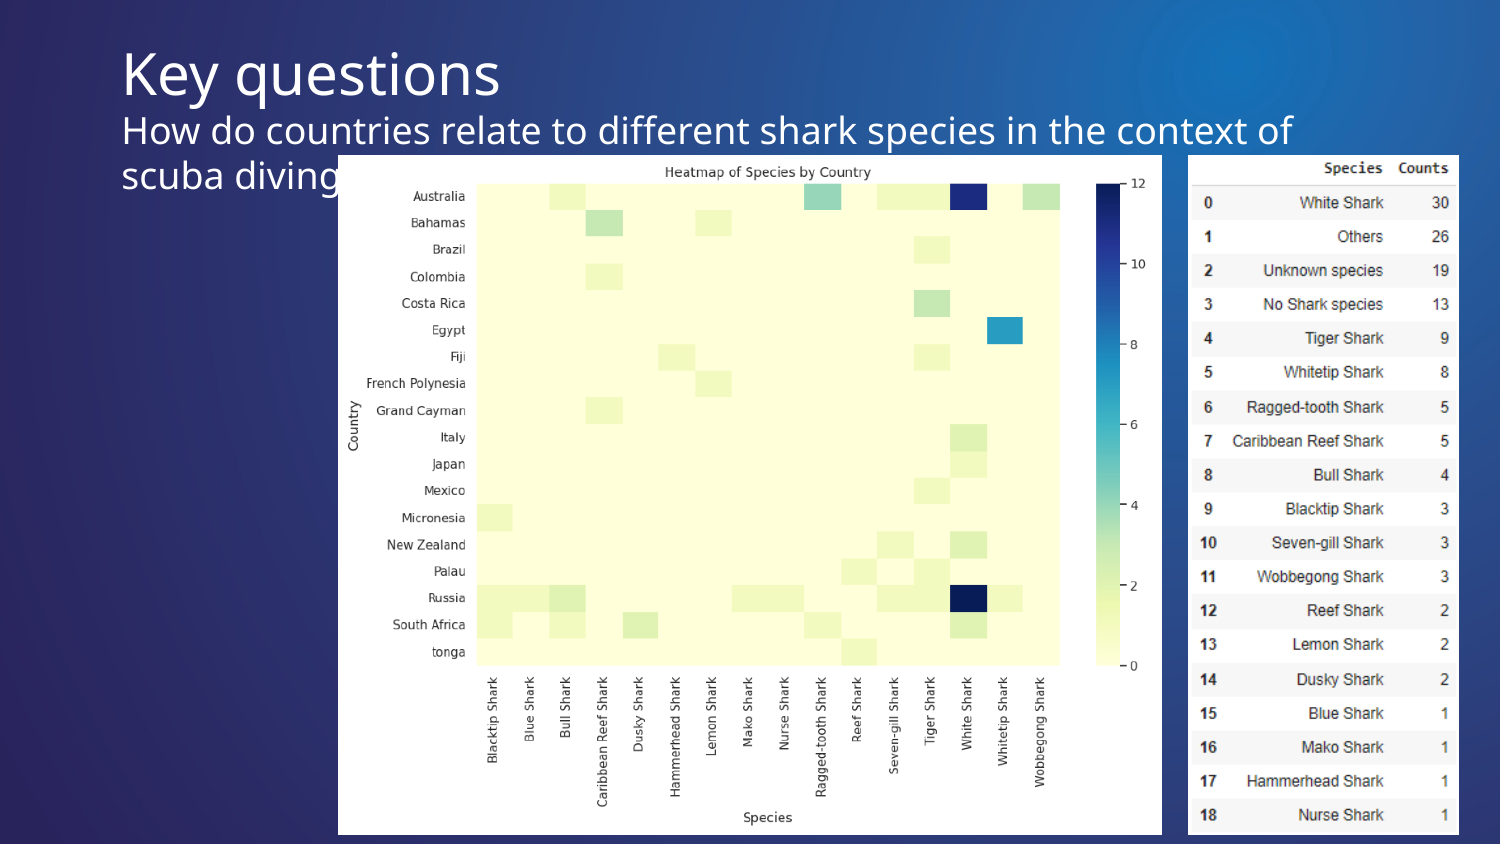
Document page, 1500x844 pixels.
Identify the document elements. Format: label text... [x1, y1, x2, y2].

picture [0, 0, 1500, 844]
title Key questions How do countries relate to different shark species in the context of scuba diving? [106, 22, 1369, 114]
